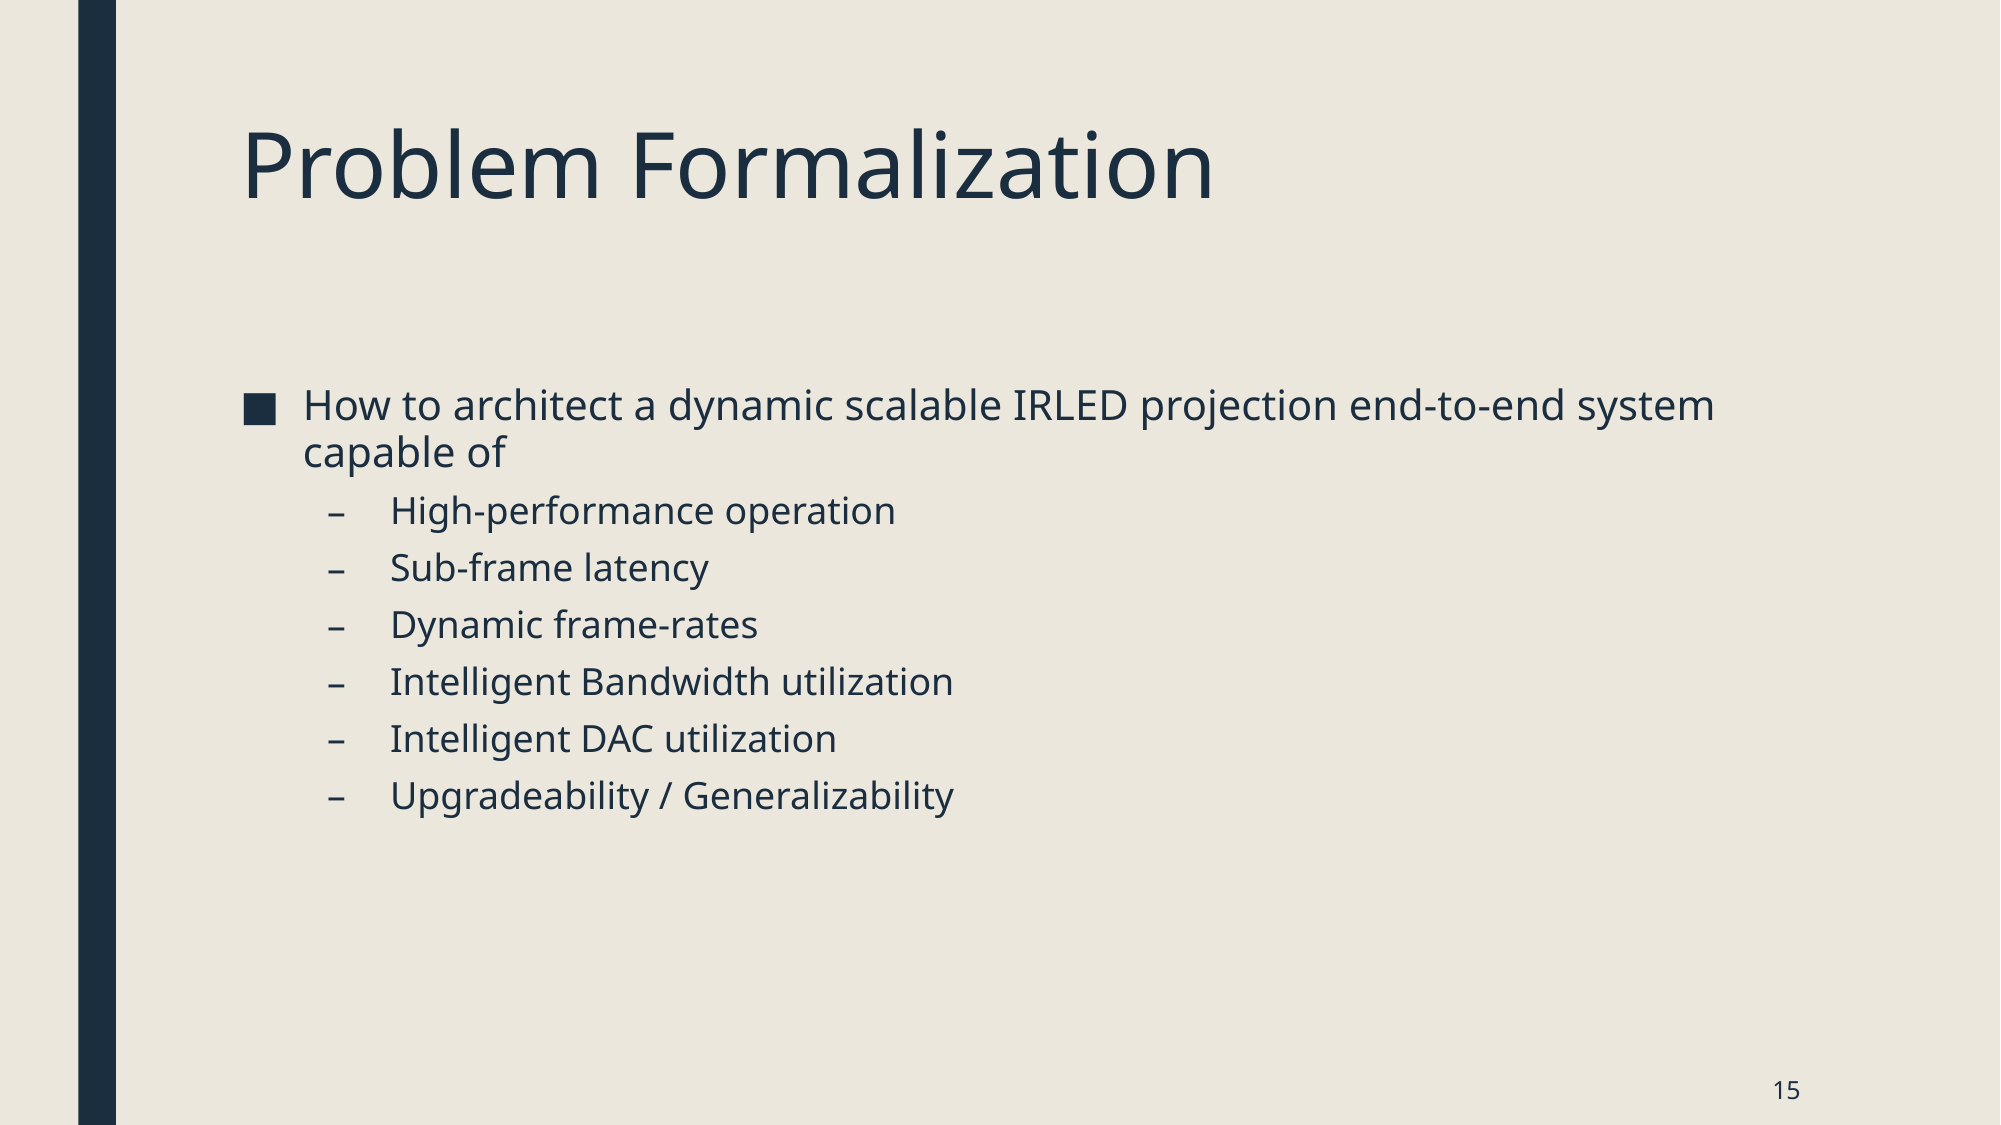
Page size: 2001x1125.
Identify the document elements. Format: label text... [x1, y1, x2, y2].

title Problem Formalization [225, 112, 1800, 357]
list How to architect a dynamic scalable IRLED projection end-to-end system capable of High-performance operation Sub-frame latency Dynamic frame-rates Intelligent Bandwidth utilization Intelligent DAC utilization Upgradeability / Generalizability [225, 375, 1800, 963]
slide_number 15 [1553, 1058, 1816, 1125]
